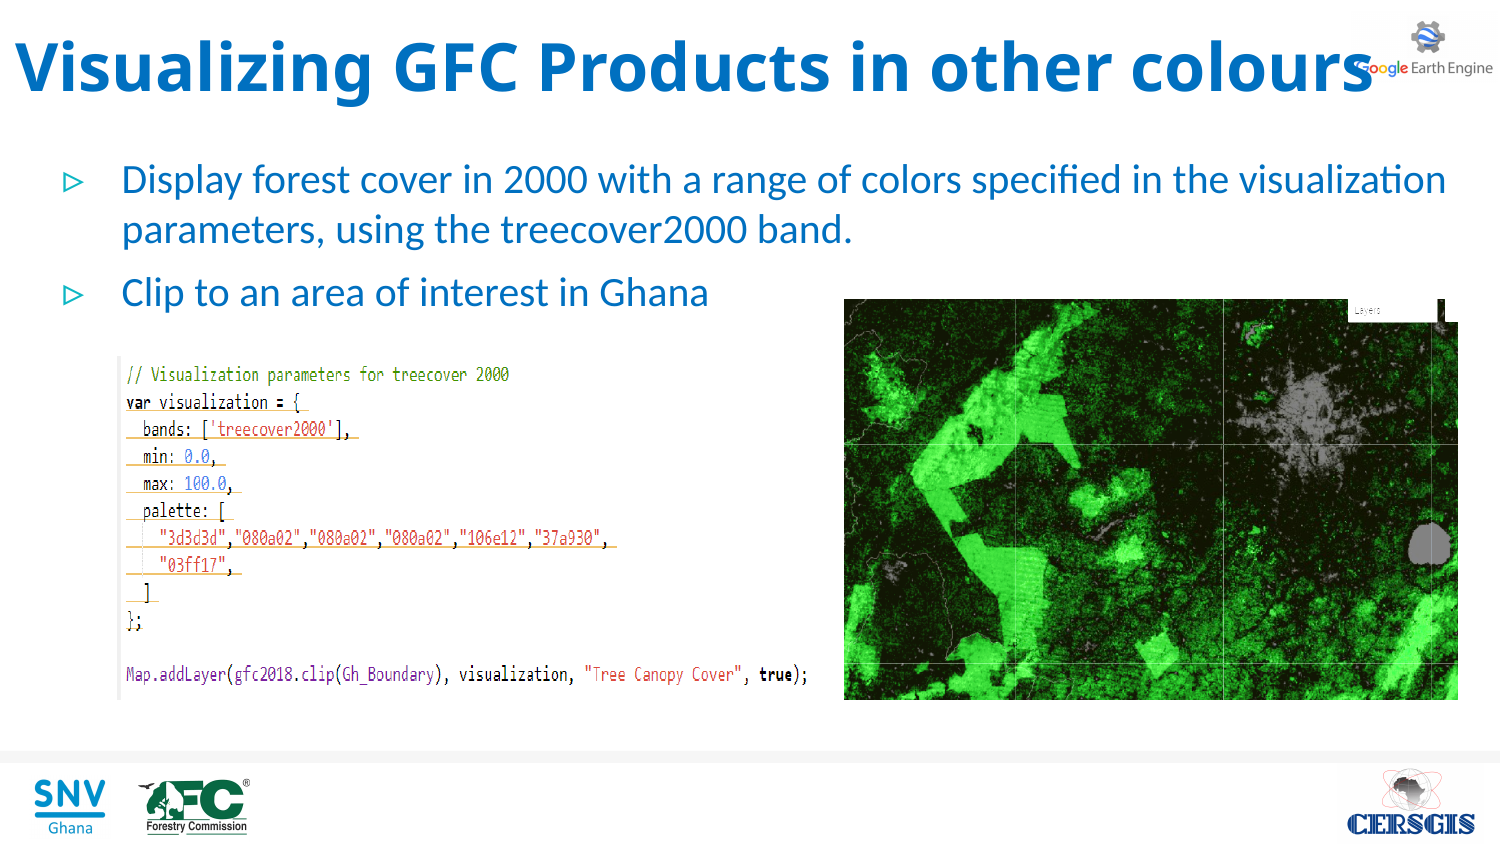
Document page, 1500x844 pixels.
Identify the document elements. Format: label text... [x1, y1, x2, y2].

picture [844, 299, 1458, 700]
picture [138, 772, 250, 842]
picture [1351, 11, 1498, 83]
list Display forest cover in 2000 with a range of colors specified in the visualization parameters, using the treecover2000 band. Clip to an area of interest in Ghana [31, 137, 1475, 721]
picture [117, 356, 817, 700]
picture [1337, 763, 1484, 844]
title Visualizing GFC Products in other colours [0, 18, 1416, 121]
picture [29, 775, 111, 839]
